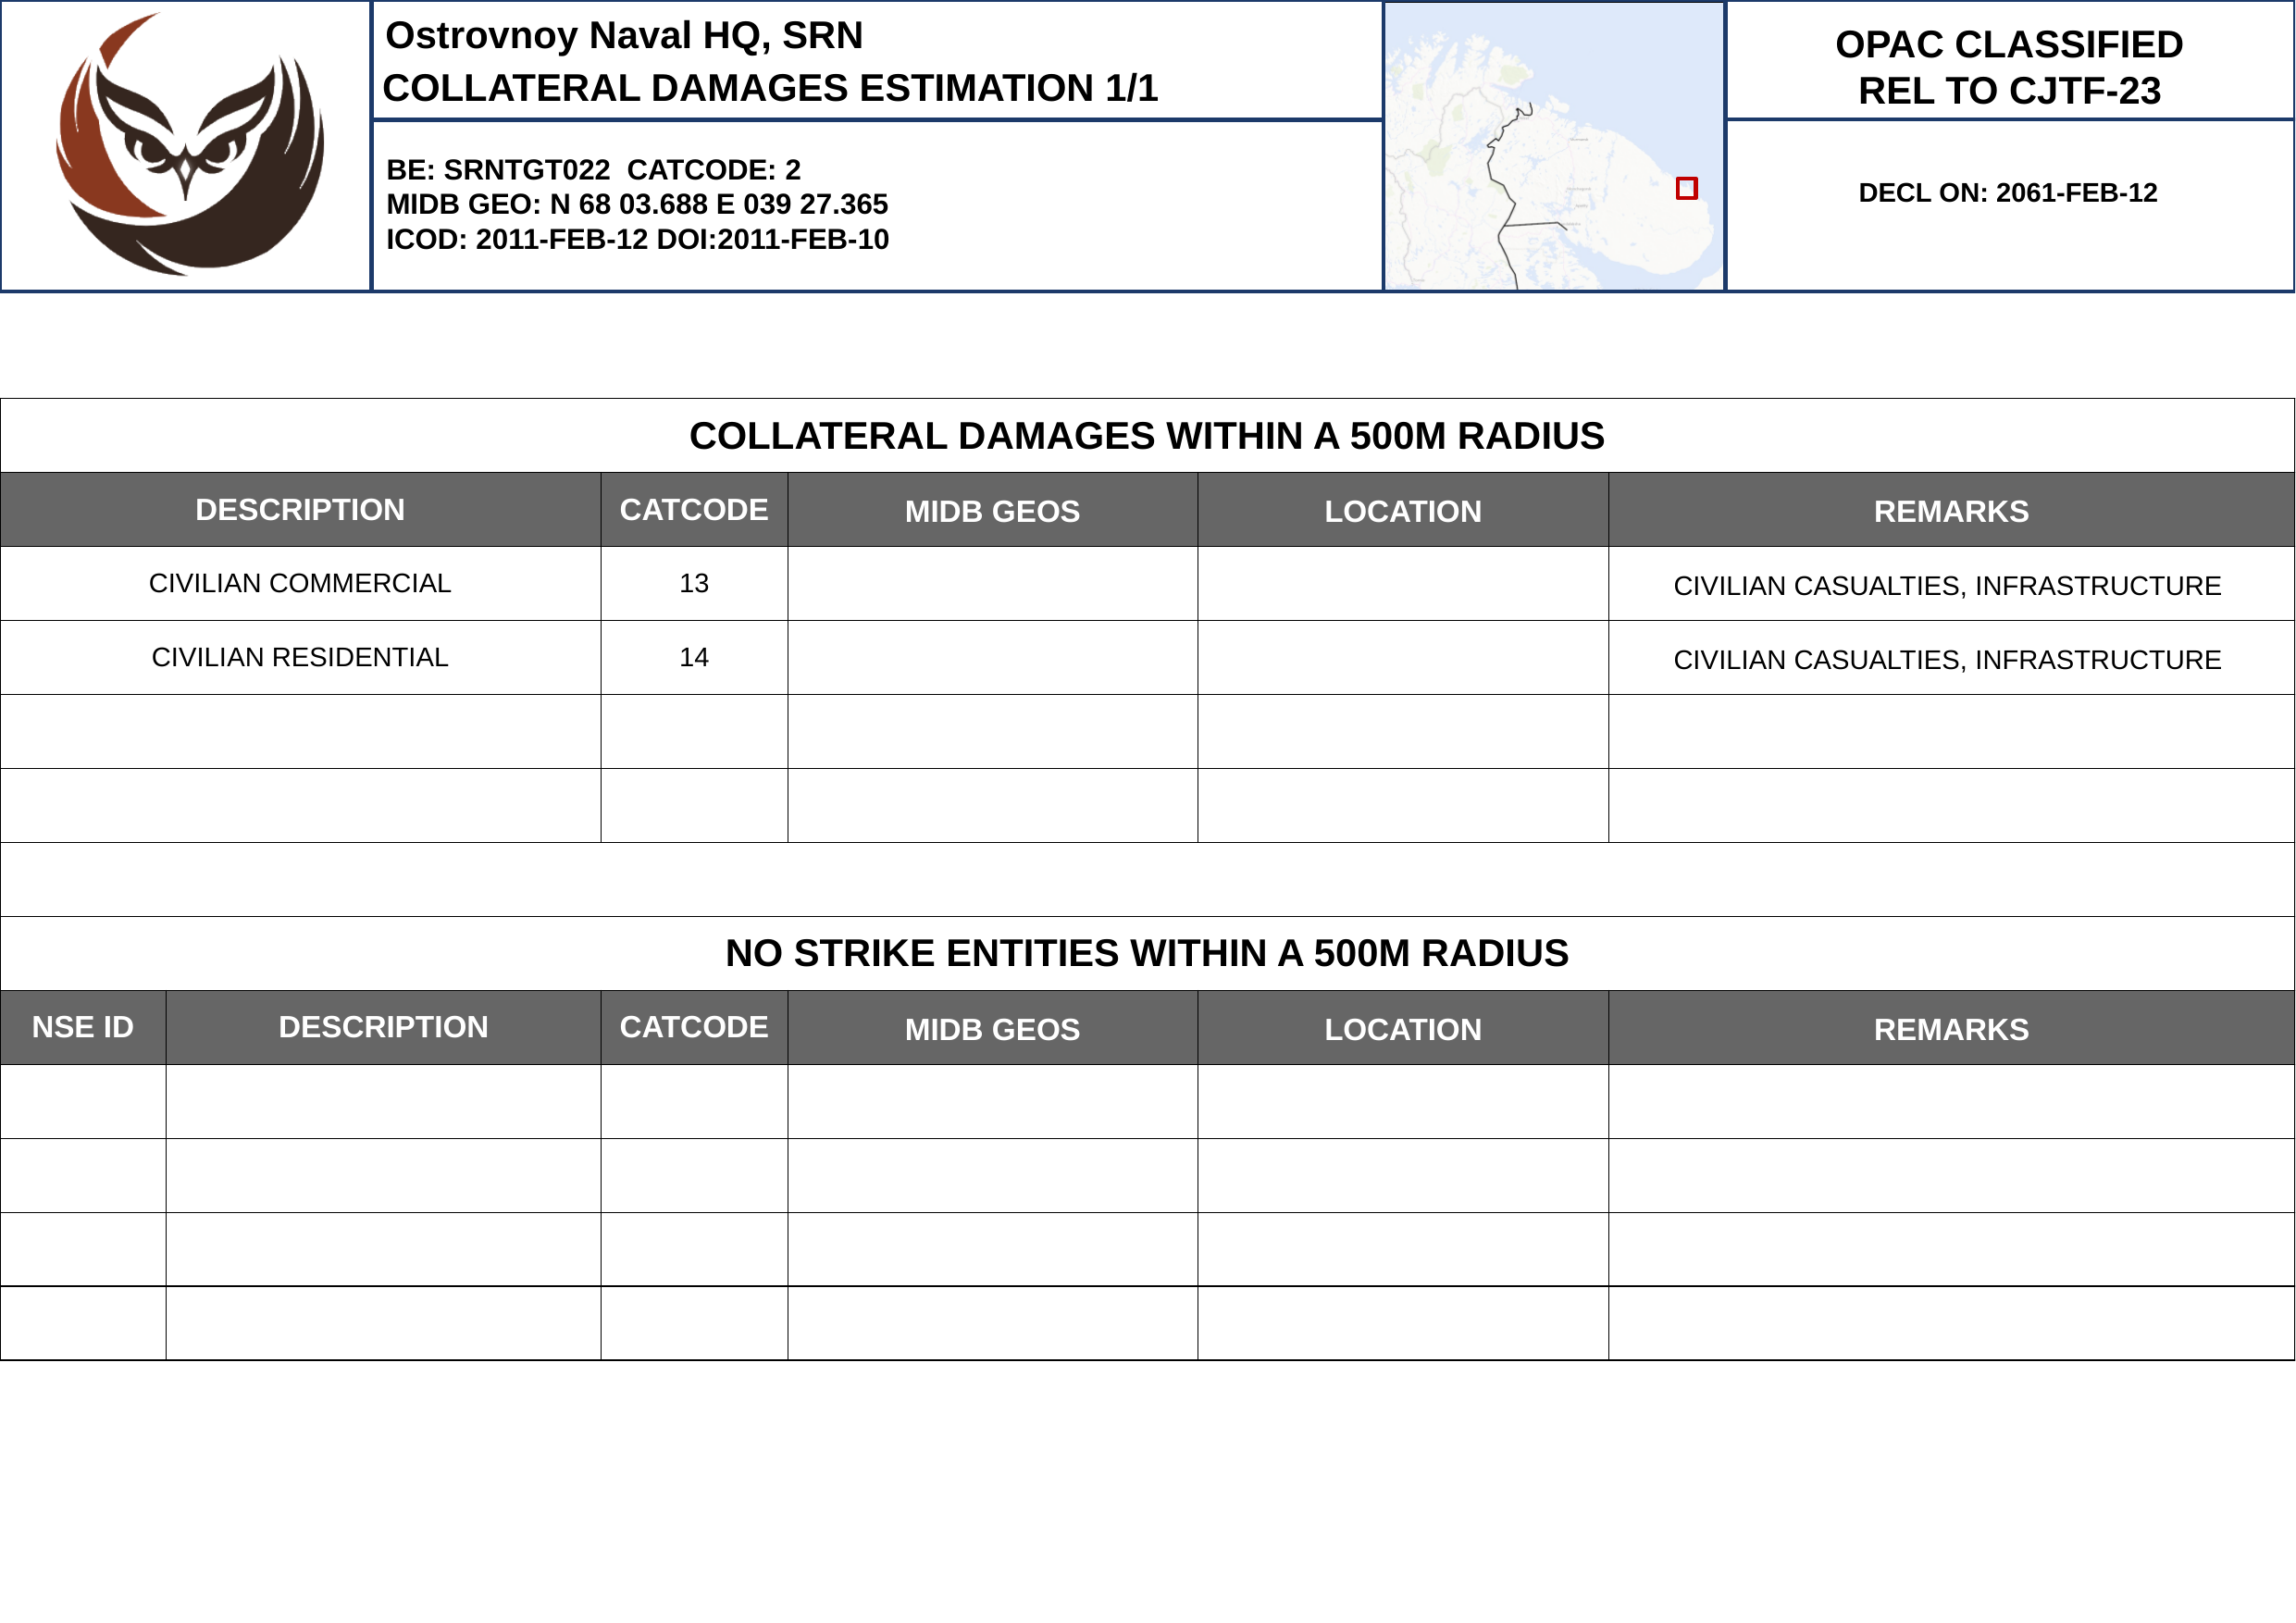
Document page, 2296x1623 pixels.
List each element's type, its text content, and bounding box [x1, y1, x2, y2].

table_cell [1609, 1139, 2294, 1212]
table_cell [167, 1213, 601, 1285]
table_cell [788, 621, 1198, 694]
table_header COLLATERAL DAMAGES WITHIN A 500M RADIUS [1, 399, 2294, 472]
table_cell [1609, 695, 2294, 768]
table_cell [788, 1139, 1198, 1212]
table_cell [1609, 1213, 2294, 1285]
table_cell [1, 1287, 166, 1359]
table_cell [1198, 695, 1608, 768]
table_cell LOCATION [1198, 991, 1608, 1064]
table_cell [788, 1213, 1198, 1285]
table_cell [1, 1213, 166, 1285]
table_cell [1198, 621, 1608, 694]
table_cell [602, 769, 788, 842]
table_cell REMARKS [1609, 473, 2294, 546]
table_cell [788, 547, 1198, 620]
table_cell [167, 1139, 601, 1212]
table_cell [1, 695, 601, 768]
table_cell CATCODE [602, 473, 788, 546]
table_cell [788, 1065, 1198, 1138]
table_cell MIDB GEOS [788, 473, 1198, 546]
table_cell [1, 1065, 166, 1138]
table_cell [1, 843, 2294, 916]
table_cell [602, 1065, 788, 1138]
table_cell 13 [602, 547, 788, 620]
table_cell CATCODE [602, 991, 788, 1064]
table_cell CIVILIAN RESIDENTIAL [1, 621, 601, 694]
table_cell [602, 1139, 788, 1212]
table_cell [788, 769, 1198, 842]
table_cell [602, 1213, 788, 1285]
table_cell [1198, 547, 1608, 620]
table_cell [788, 1287, 1198, 1359]
table_cell MIDB GEOS [788, 991, 1198, 1064]
table_cell LOCATION [1198, 473, 1608, 546]
table_cell [1198, 1139, 1608, 1212]
table_cell REMARKS [1609, 991, 2294, 1064]
table_cell [1198, 1065, 1608, 1138]
table_cell [602, 1287, 788, 1359]
table_cell [167, 1287, 601, 1359]
table_cell [1609, 1287, 2294, 1359]
table_cell NO STRIKE ENTITIES WITHIN A 500M RADIUS [1, 917, 2294, 990]
table_cell [1198, 769, 1608, 842]
table_cell [1, 1139, 166, 1212]
table_cell 14 [602, 621, 788, 694]
table_cell [602, 695, 788, 768]
table_cell DESCRIPTION [1, 473, 601, 546]
table_cell [1, 769, 601, 842]
table_cell [788, 695, 1198, 768]
table_cell CIVILIAN CASUALTIES, INFRASTRUCTURE [1609, 547, 2294, 620]
table_cell [1609, 769, 2294, 842]
table_cell NSE ID [1, 991, 166, 1064]
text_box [0, 0, 2296, 302]
table_cell DESCRIPTION [167, 991, 601, 1064]
table_cell [1198, 1287, 1608, 1359]
table_cell CIVILIAN COMMERCIAL [1, 547, 601, 620]
table_cell [167, 1065, 601, 1138]
table_cell [1609, 1065, 2294, 1138]
table_cell CIVILIAN CASUALTIES, INFRASTRUCTURE [1609, 621, 2294, 694]
table_cell [1198, 1213, 1608, 1285]
